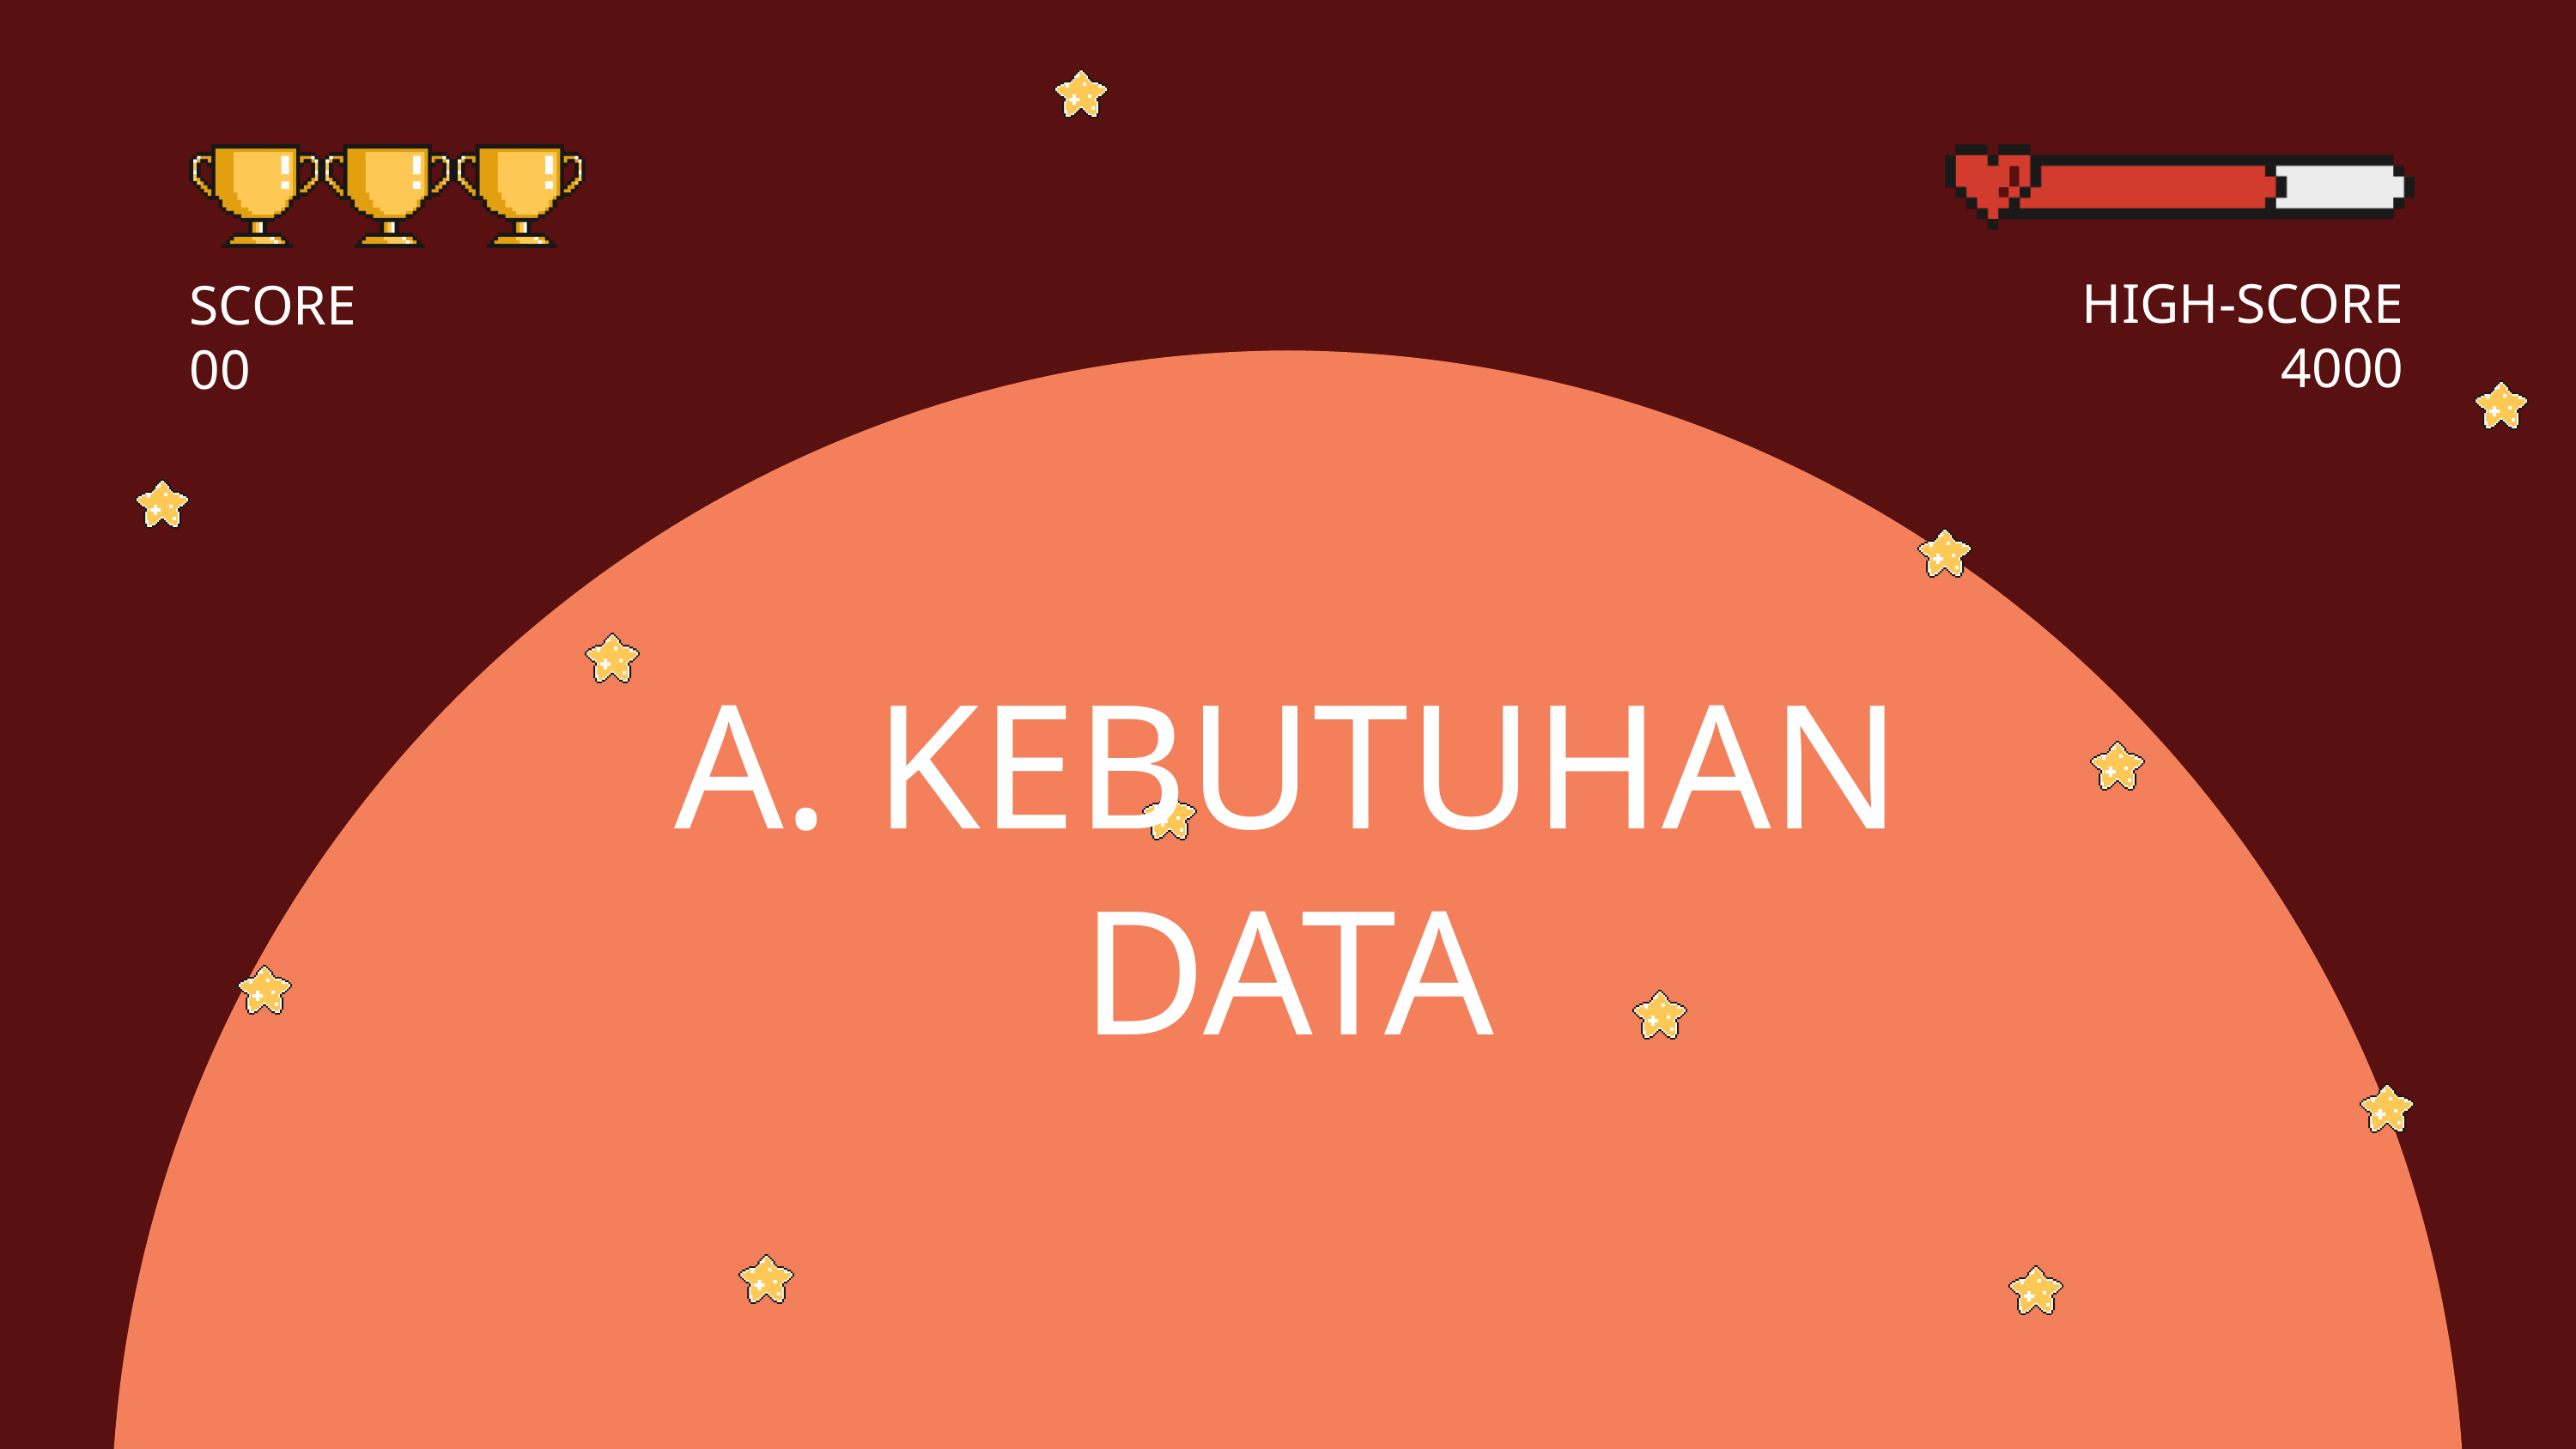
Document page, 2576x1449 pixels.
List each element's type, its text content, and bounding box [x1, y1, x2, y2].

picture [1917, 528, 1973, 578]
picture [585, 633, 641, 683]
picture [1631, 990, 1687, 1040]
picture [1141, 790, 1197, 840]
picture [135, 478, 190, 529]
picture [1945, 144, 2415, 231]
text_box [105, 349, 2470, 1449]
picture [2359, 1082, 2415, 1133]
picture [2474, 380, 2529, 431]
picture [2090, 741, 2146, 791]
text_box HIGH-SCORE 4000 [2037, 269, 2404, 347]
picture [236, 965, 292, 1016]
picture [738, 1254, 794, 1304]
picture [2008, 1264, 2064, 1315]
picture [1054, 69, 1109, 118]
text_box SCORE 00 [189, 270, 388, 347]
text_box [189, 144, 586, 248]
